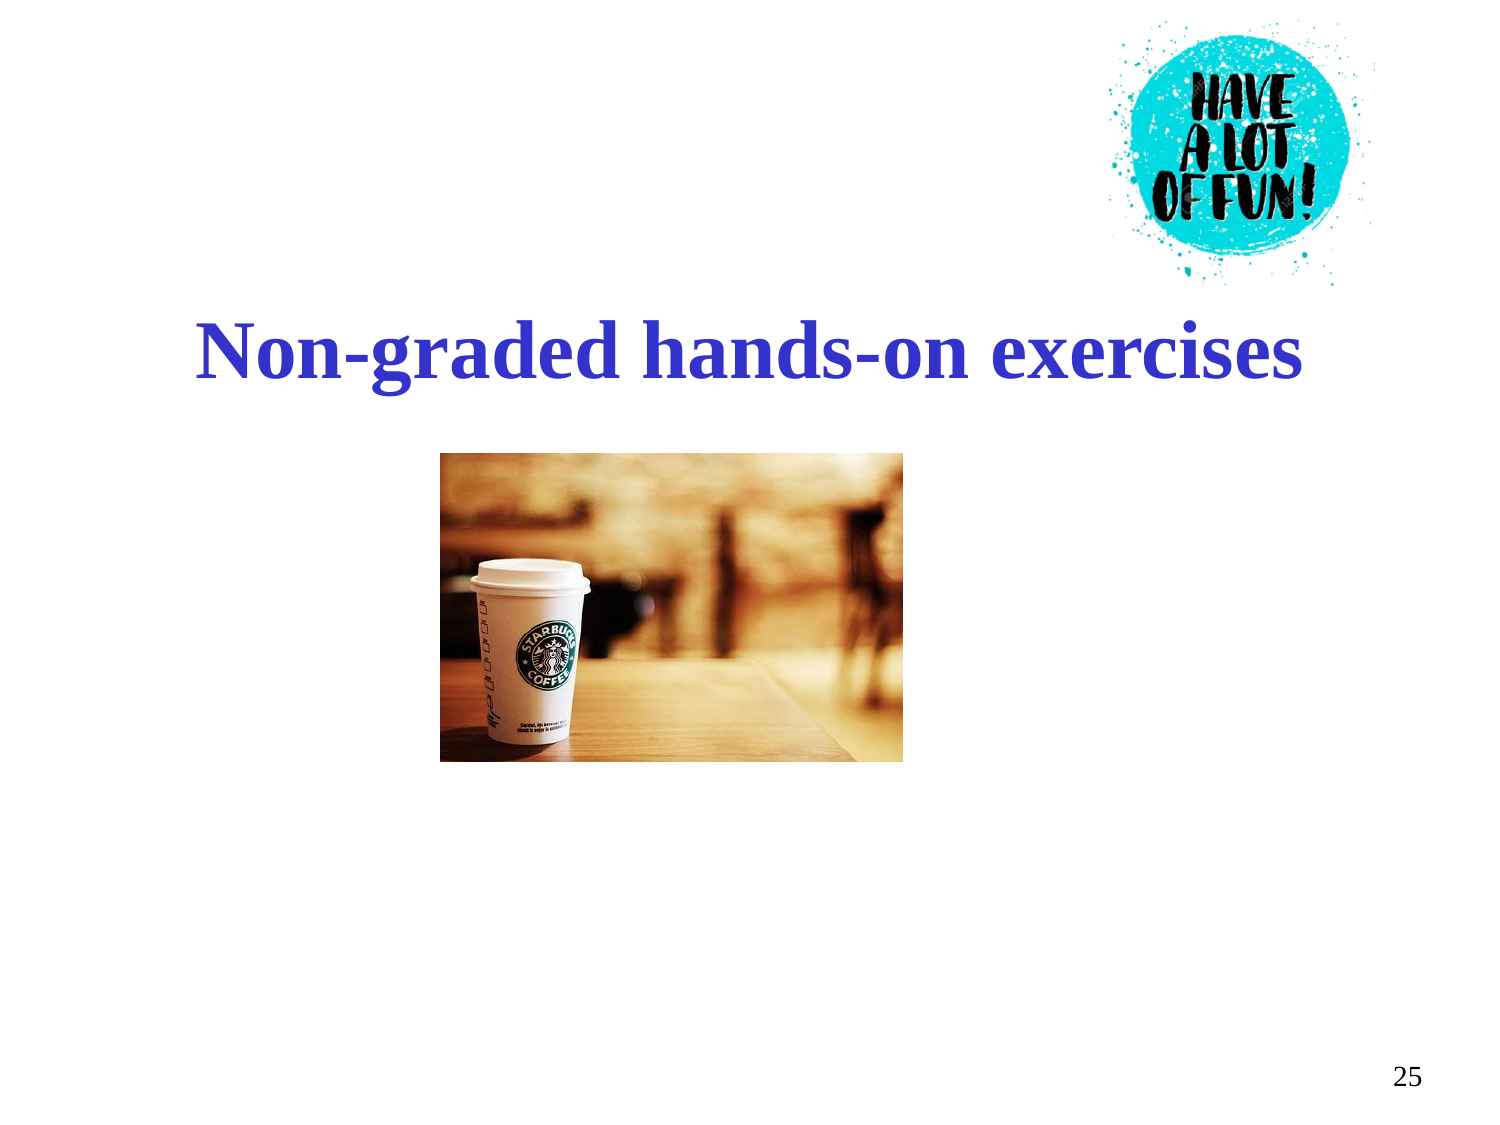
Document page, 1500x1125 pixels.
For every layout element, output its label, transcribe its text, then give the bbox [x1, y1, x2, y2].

text_box 25 [1311, 1049, 1438, 1125]
title Non-graded hands-on exercises [112, 282, 1388, 409]
picture [1109, 20, 1375, 286]
picture [439, 453, 903, 763]
